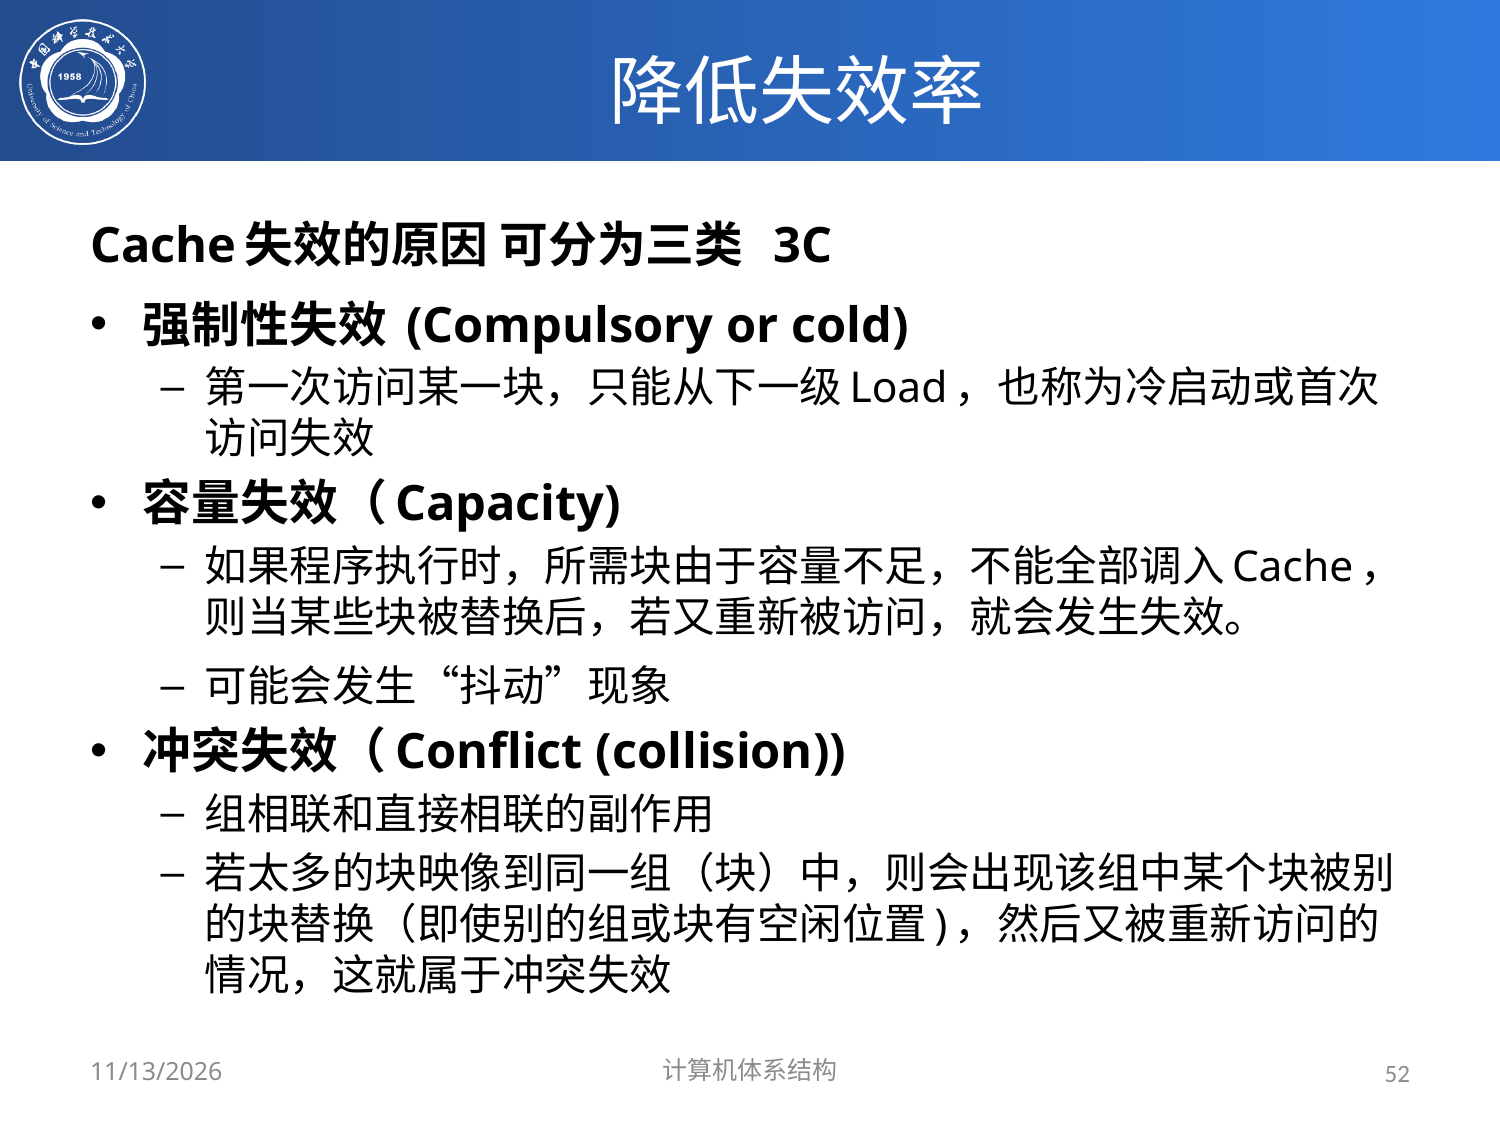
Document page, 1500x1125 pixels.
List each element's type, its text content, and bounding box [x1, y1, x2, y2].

footer 计算机体系结构 [512, 1042, 988, 1103]
list Cache失效的原因 可分为三类 3C 强制性失效 (Compulsory or cold) 第一次访问某一块，只能从下一级Load，也称为冷启动或首次访问失效 容量失效（Capacity) 如果程序执行时，所需块由于容量不足，不能全部调入Cache， 则当某些块被替换后，若又重新被访问，就会发生失效。 可能会发生“抖动”现象 冲突失效（Conflict (collision)) 组相联和直接相联的副作用 若太多的块映像到同一组（块）中，则会出现该组中某个块被别的块替换（即使别的组或块有空闲位置)，然后又被重新访问的情况，这就属于冲突失效 [75, 206, 1425, 1036]
picture [19, 19, 146, 145]
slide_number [75, 1042, 425, 1103]
title 降低失效率 [169, 24, 1425, 153]
slide_number 52 [1074, 1042, 1425, 1103]
